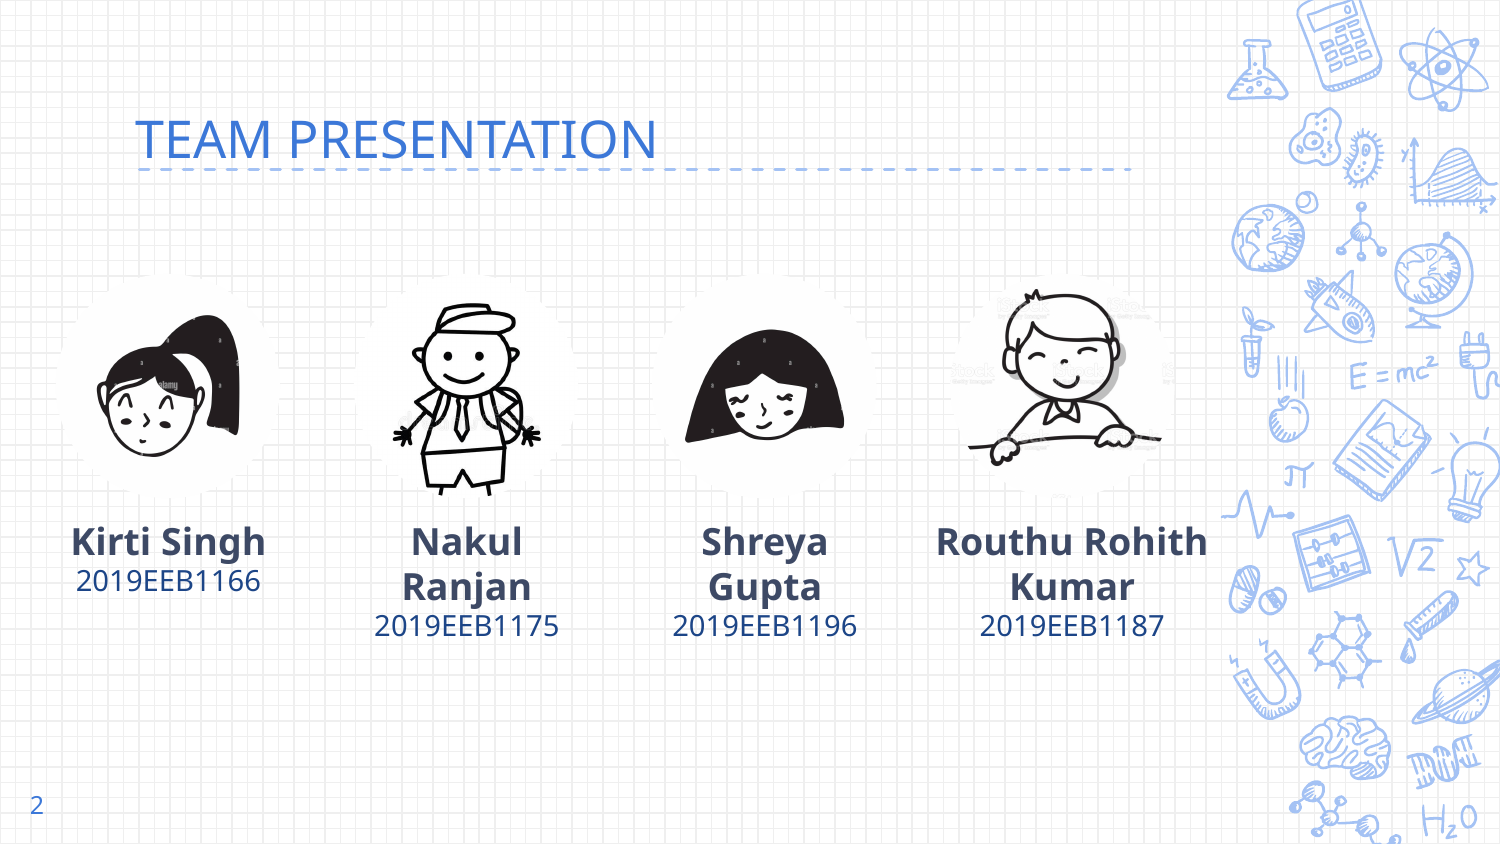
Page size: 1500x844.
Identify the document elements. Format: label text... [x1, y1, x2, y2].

picture [950, 273, 1175, 499]
text_box Nakul Ranjan 2019EEB1175 [354, 517, 579, 629]
text_box Routhu Rohith Kumar 2019EEB1187 [892, 517, 1253, 629]
picture [353, 273, 579, 499]
slide_number ‹#› [14, 774, 105, 840]
text_box Shreya Gupta 2019EEB1196 [652, 517, 878, 629]
text_box Kirti Singh 2019EEB1166 [56, 517, 281, 629]
title TEAM PRESENTATION [120, 43, 1128, 184]
picture [651, 273, 877, 499]
picture [55, 273, 281, 499]
